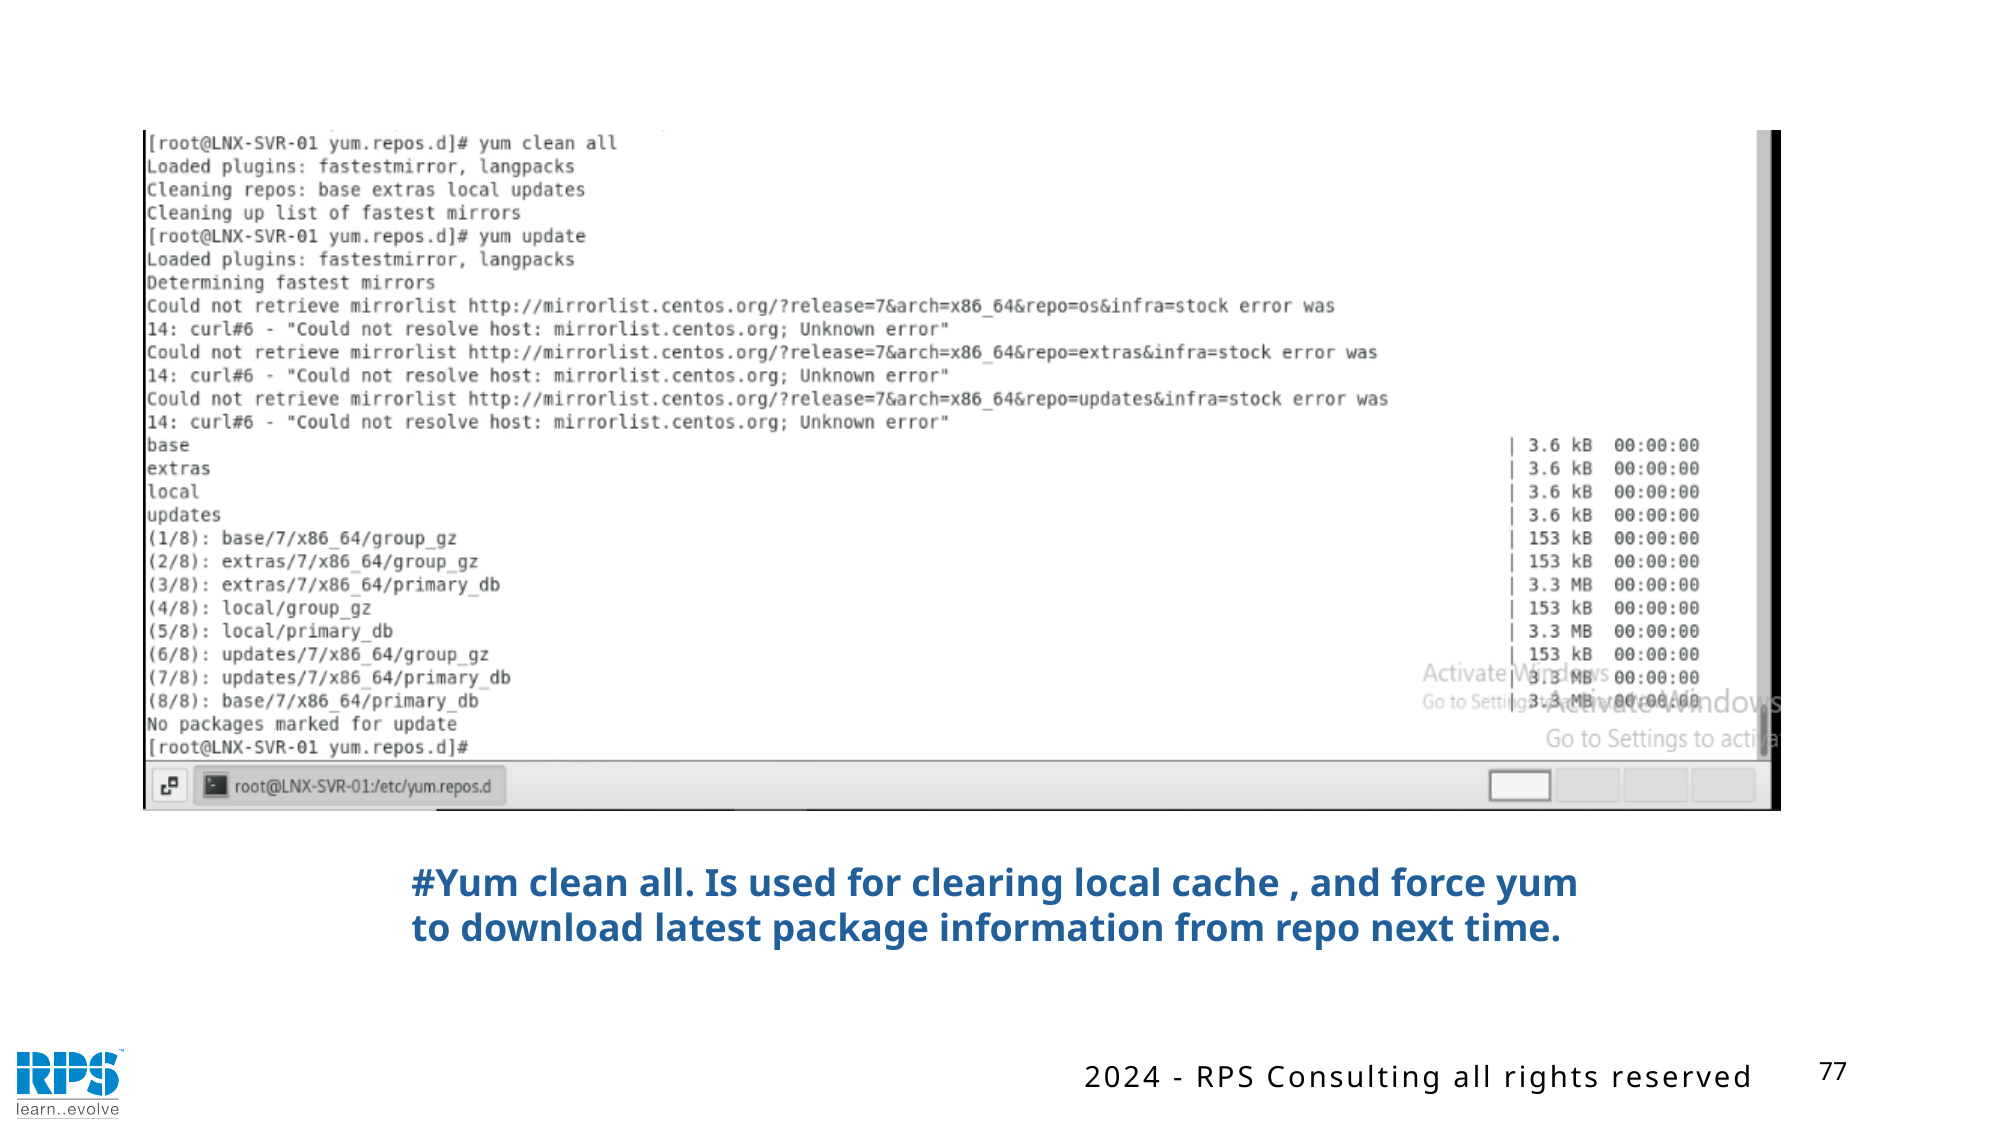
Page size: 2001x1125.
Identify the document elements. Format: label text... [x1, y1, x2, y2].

picture [143, 129, 1782, 812]
text_box #Yum clean all. Is used for clearing local cache , and force yum to download latest package information from repo next time. [396, 851, 1637, 957]
slide_number 77 [1412, 1042, 1863, 1103]
text_box 2024 - RPS Consulting all rights reserved [725, 1052, 1412, 1094]
picture [17, 1048, 125, 1120]
